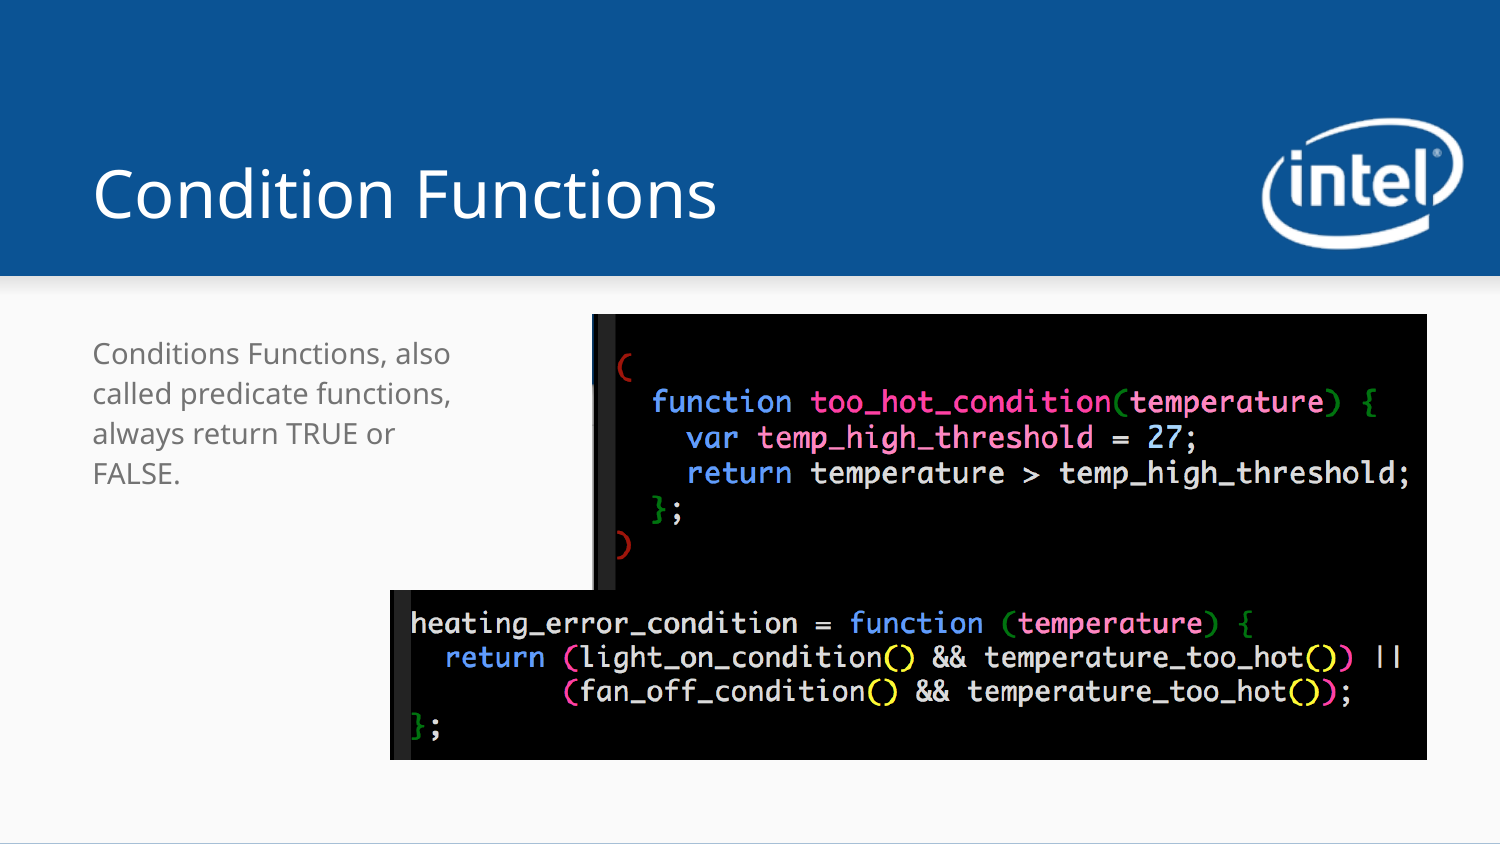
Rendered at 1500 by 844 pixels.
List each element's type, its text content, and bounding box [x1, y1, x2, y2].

list Conditions Functions, also called predicate functions, always return TRUE or FALSE. [77, 314, 474, 509]
picture [389, 314, 1427, 760]
title Condition Functions [77, 121, 1427, 248]
picture [1260, 116, 1466, 252]
